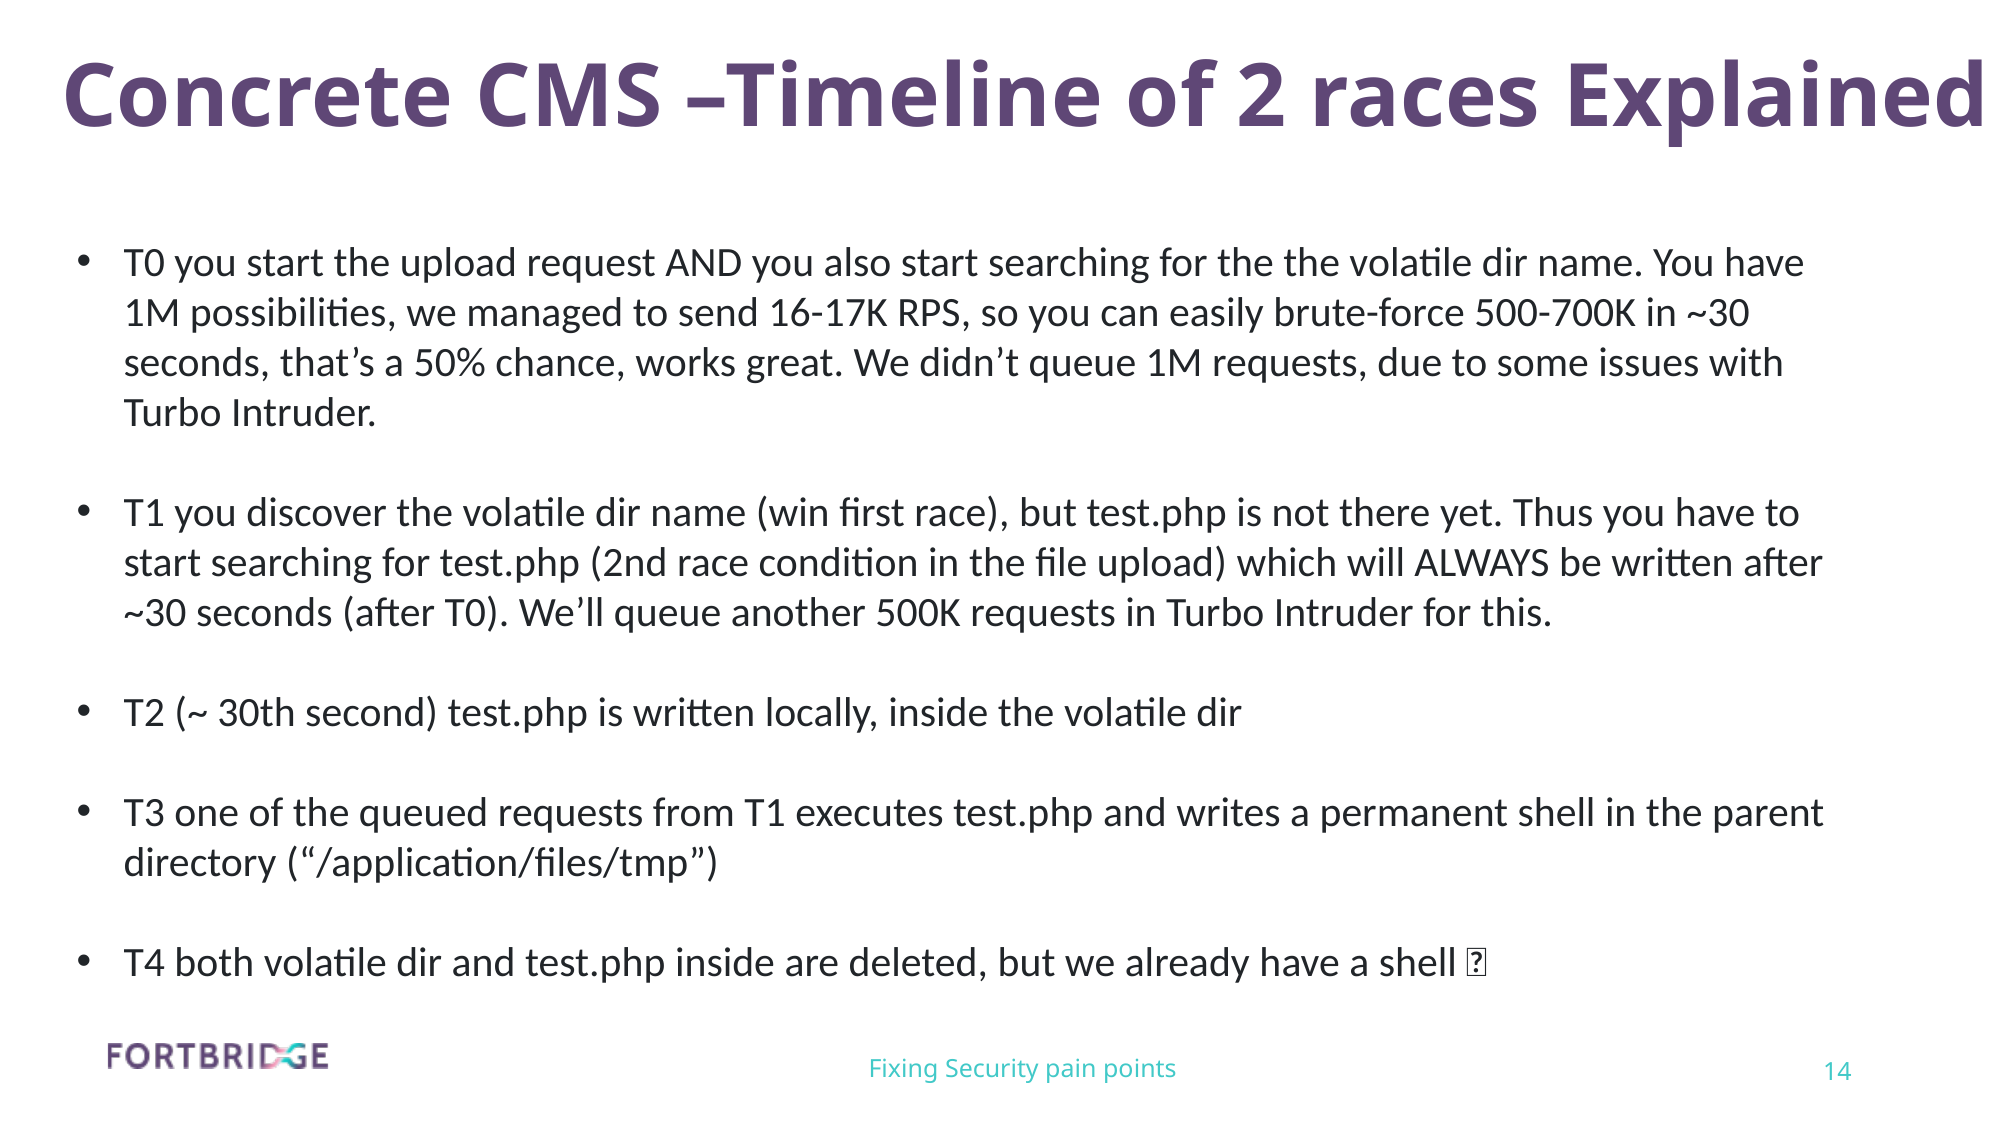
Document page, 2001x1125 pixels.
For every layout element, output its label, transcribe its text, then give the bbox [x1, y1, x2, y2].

text_box [107, 1043, 329, 1069]
text_box 14 [1823, 1050, 1883, 1086]
text_box T0 you start the upload request AND you also start searching for the the volatile dir name. You have 1M possibilities, we managed to send 16-17K RPS, so you can easily brute-force 500-700K in ~30 seconds, that’s a 50% chance, works great. We didn’t queue 1M requests, due to some issues with Turbo Intruder. T1 you discover the volatile dir name (win first race), but test.php is not there yet. Thus you have to start searching for test.php (2nd race condition in the file upload) which will ALWAYS be written after ~30 seconds (after T0). We’ll queue another 500K requests in Turbo Intruder for this. T2 (~ 30th second) test.php is written locally, inside the volatile dir T3 one of the queued requests from T1 executes test.php and writes a permanent shell in the parent directory (“/application/files/tmp”) T4 both volatile dir and test.php inside are deleted, but we already have a shell 🙂 [61, 227, 1848, 1043]
text_box Fixing Security pain points [868, 1047, 1184, 1083]
text_box Concrete CMS –Timeline of 2 races Explained [61, 20, 2000, 144]
